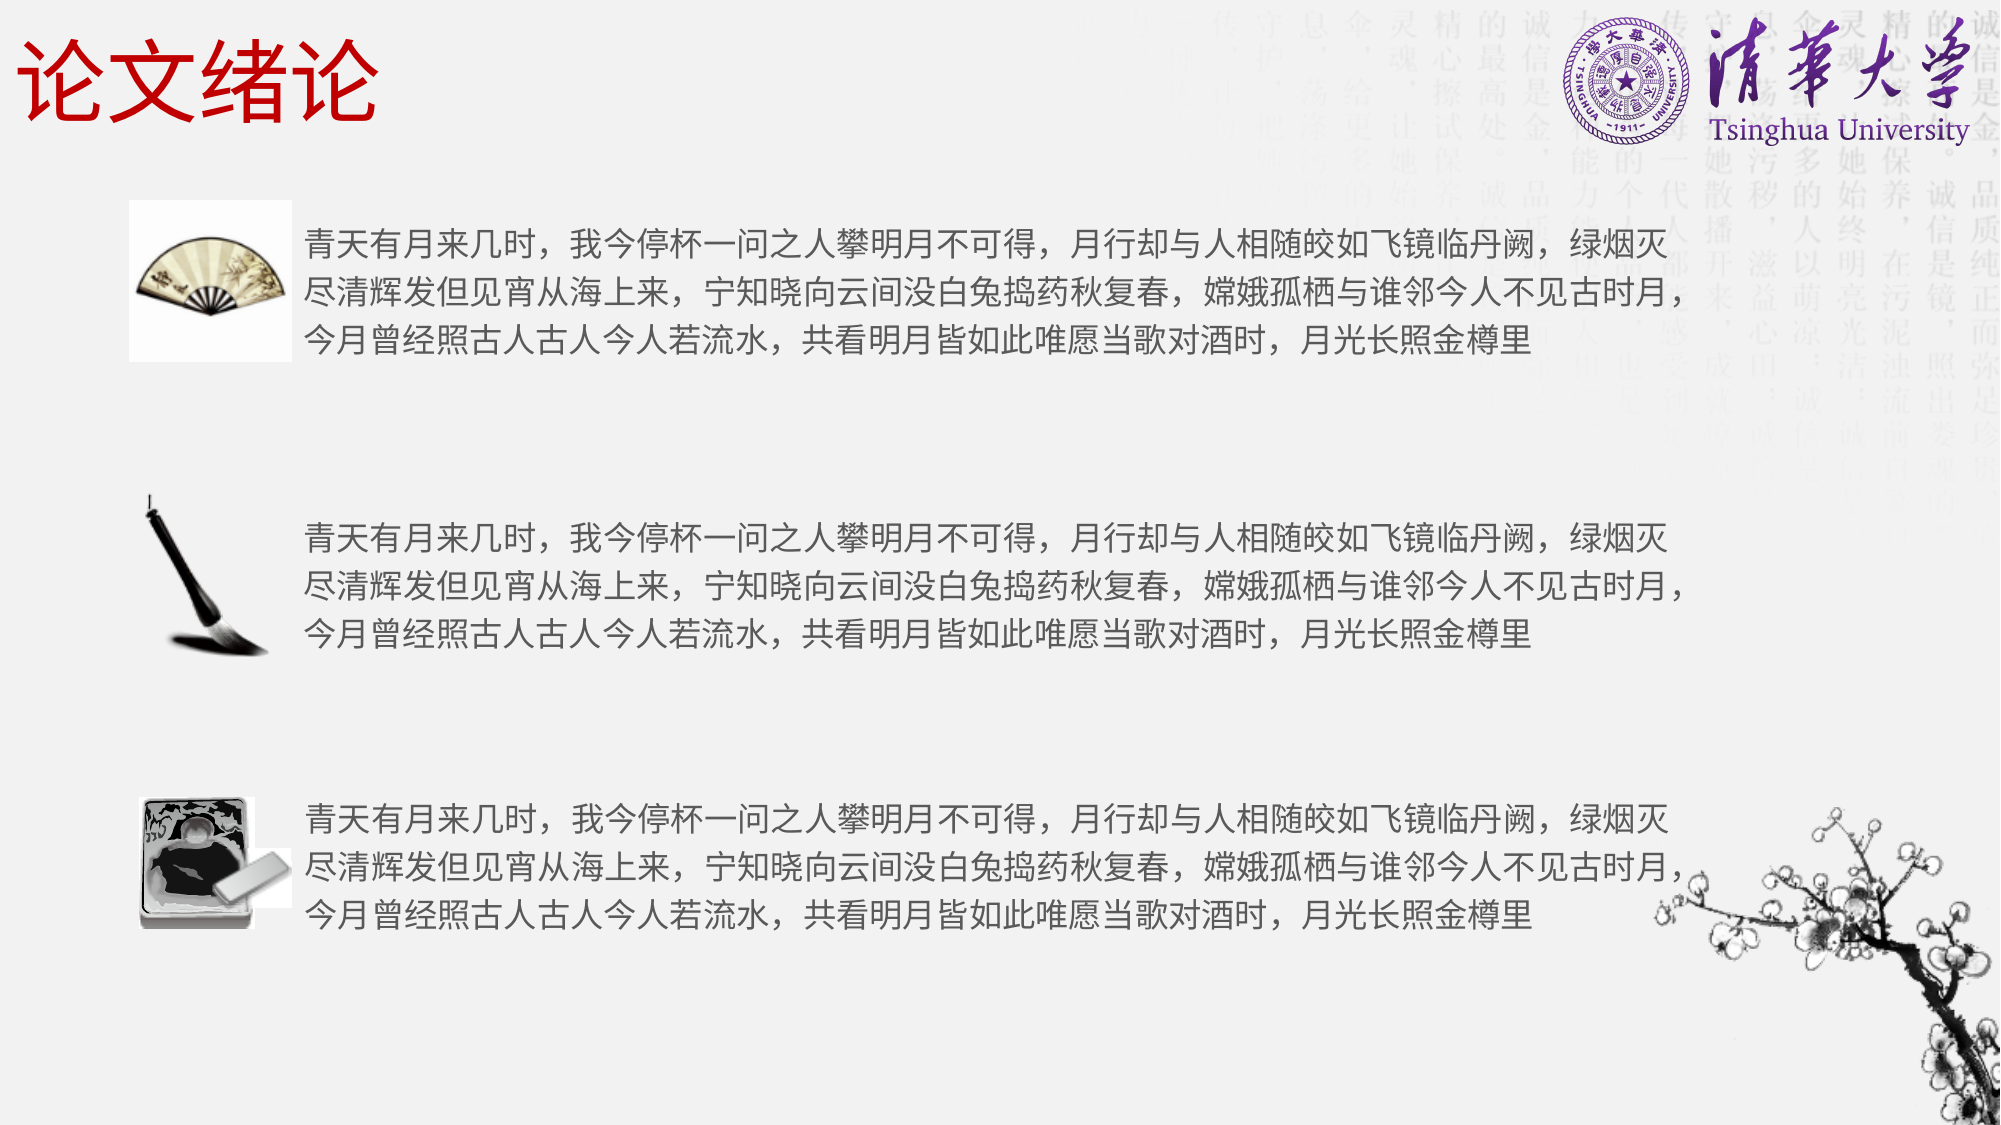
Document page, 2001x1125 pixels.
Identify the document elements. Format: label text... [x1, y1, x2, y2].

picture [1468, 800, 2000, 1125]
text_box 青天有月来几时，我今停杯一问之人攀明月不可得，月行却与人相随皎如飞镜临丹阙，绿烟灭尽清辉发但见宵从海上来，宁知晓向云间没白兔捣药秋复春，嫦娥孤栖与谁邻今人不见古时月，今月曾经照古人古人今人若流水，共看明月皆如此唯愿当歌对酒时，月光长照金樽里 [288, 207, 952, 366]
text_box 青天有月来几时，我今停杯一问之人攀明月不可得，月行却与人相随皎如飞镜临丹阙，绿烟灭尽清辉发但见宵从海上来，宁知晓向云间没白兔捣药秋复春，嫦娥孤栖与谁邻今人不见古时月，今月曾经照古人古人今人若流水，共看明月皆如此唯愿当歌对酒时，月光长照金樽里 [289, 782, 1686, 942]
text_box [138, 797, 291, 929]
picture [30, 481, 387, 688]
picture [129, 200, 292, 362]
text_box 青天有月来几时，我今停杯一问之人攀明月不可得，月行却与人相随皎如飞镜临丹阙，绿烟灭尽清辉发但见宵从海上来，宁知晓向云间没白兔捣药秋复春，嫦娥孤栖与谁邻今人不见古时月，今月曾经照古人古人今人若流水，共看明月皆如此唯愿当歌对酒时，月光长照金樽里 [387, 501, 952, 660]
text_box 论文绪论 [0, 17, 750, 143]
picture [952, 10, 2000, 664]
